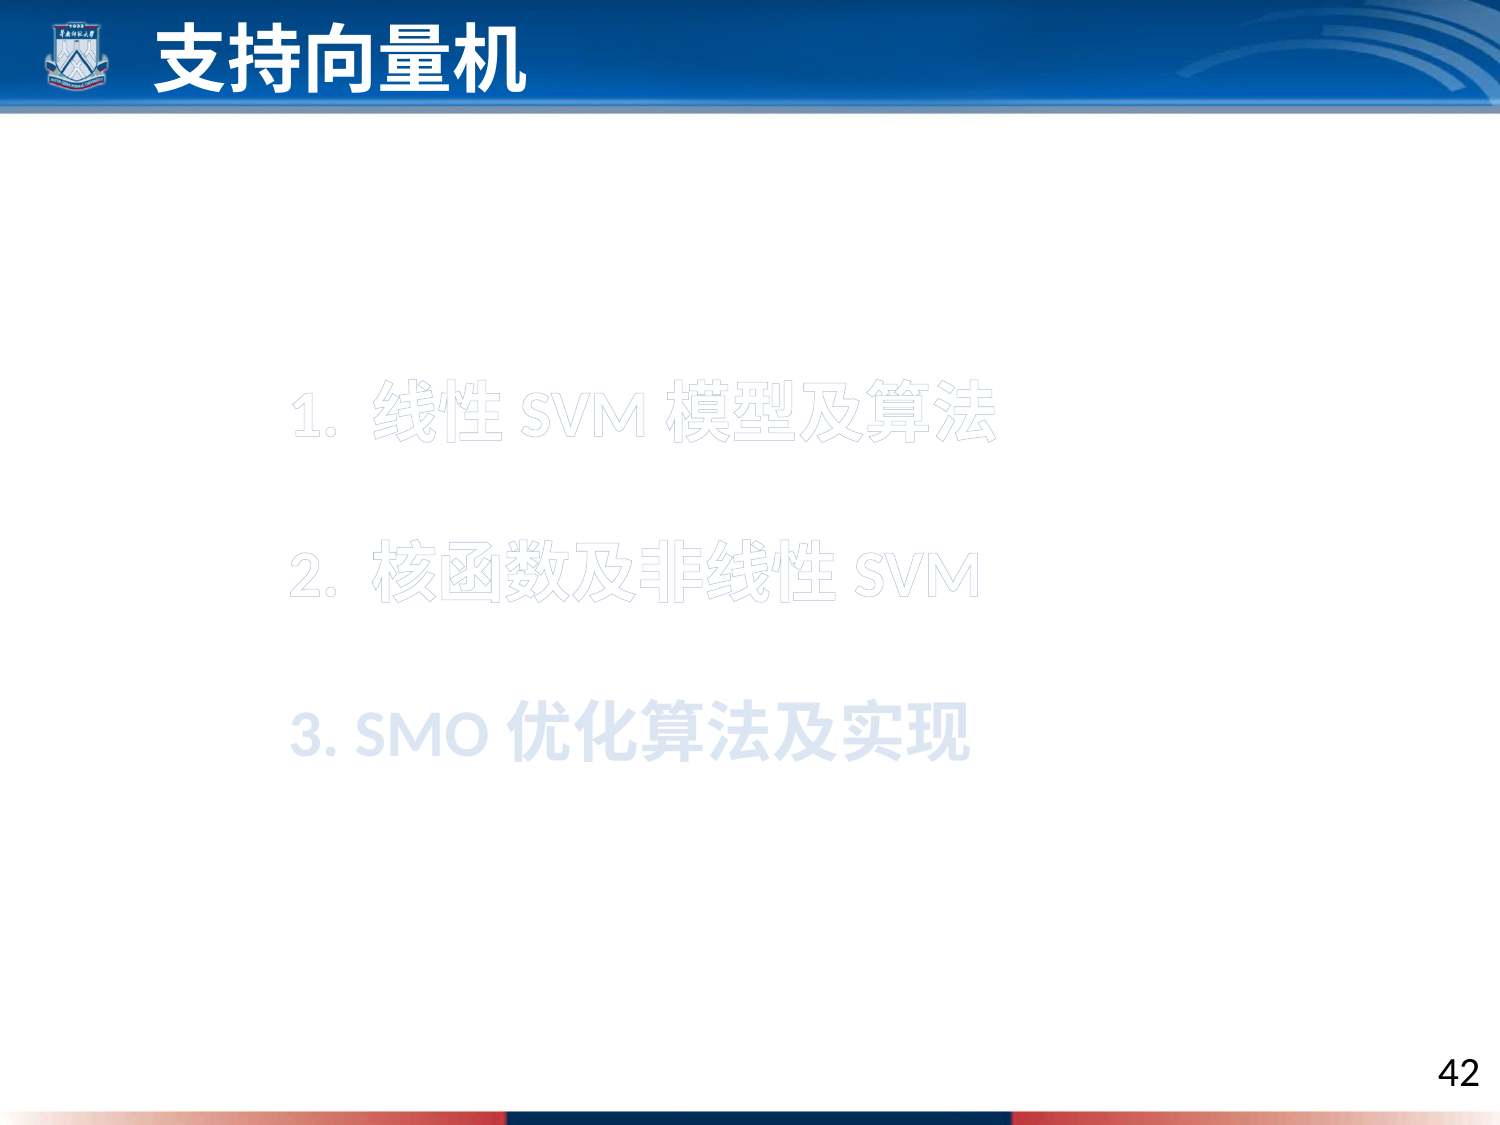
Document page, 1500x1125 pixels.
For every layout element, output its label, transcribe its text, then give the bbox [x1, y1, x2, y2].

picture [0, 0, 1500, 1125]
text_box 1. 线性SVM模型及算法 2. 核函数及非线性SVM 3. SMO优化算法及实现 [273, 282, 1250, 777]
text_box 支持向量机 [137, 0, 1413, 158]
